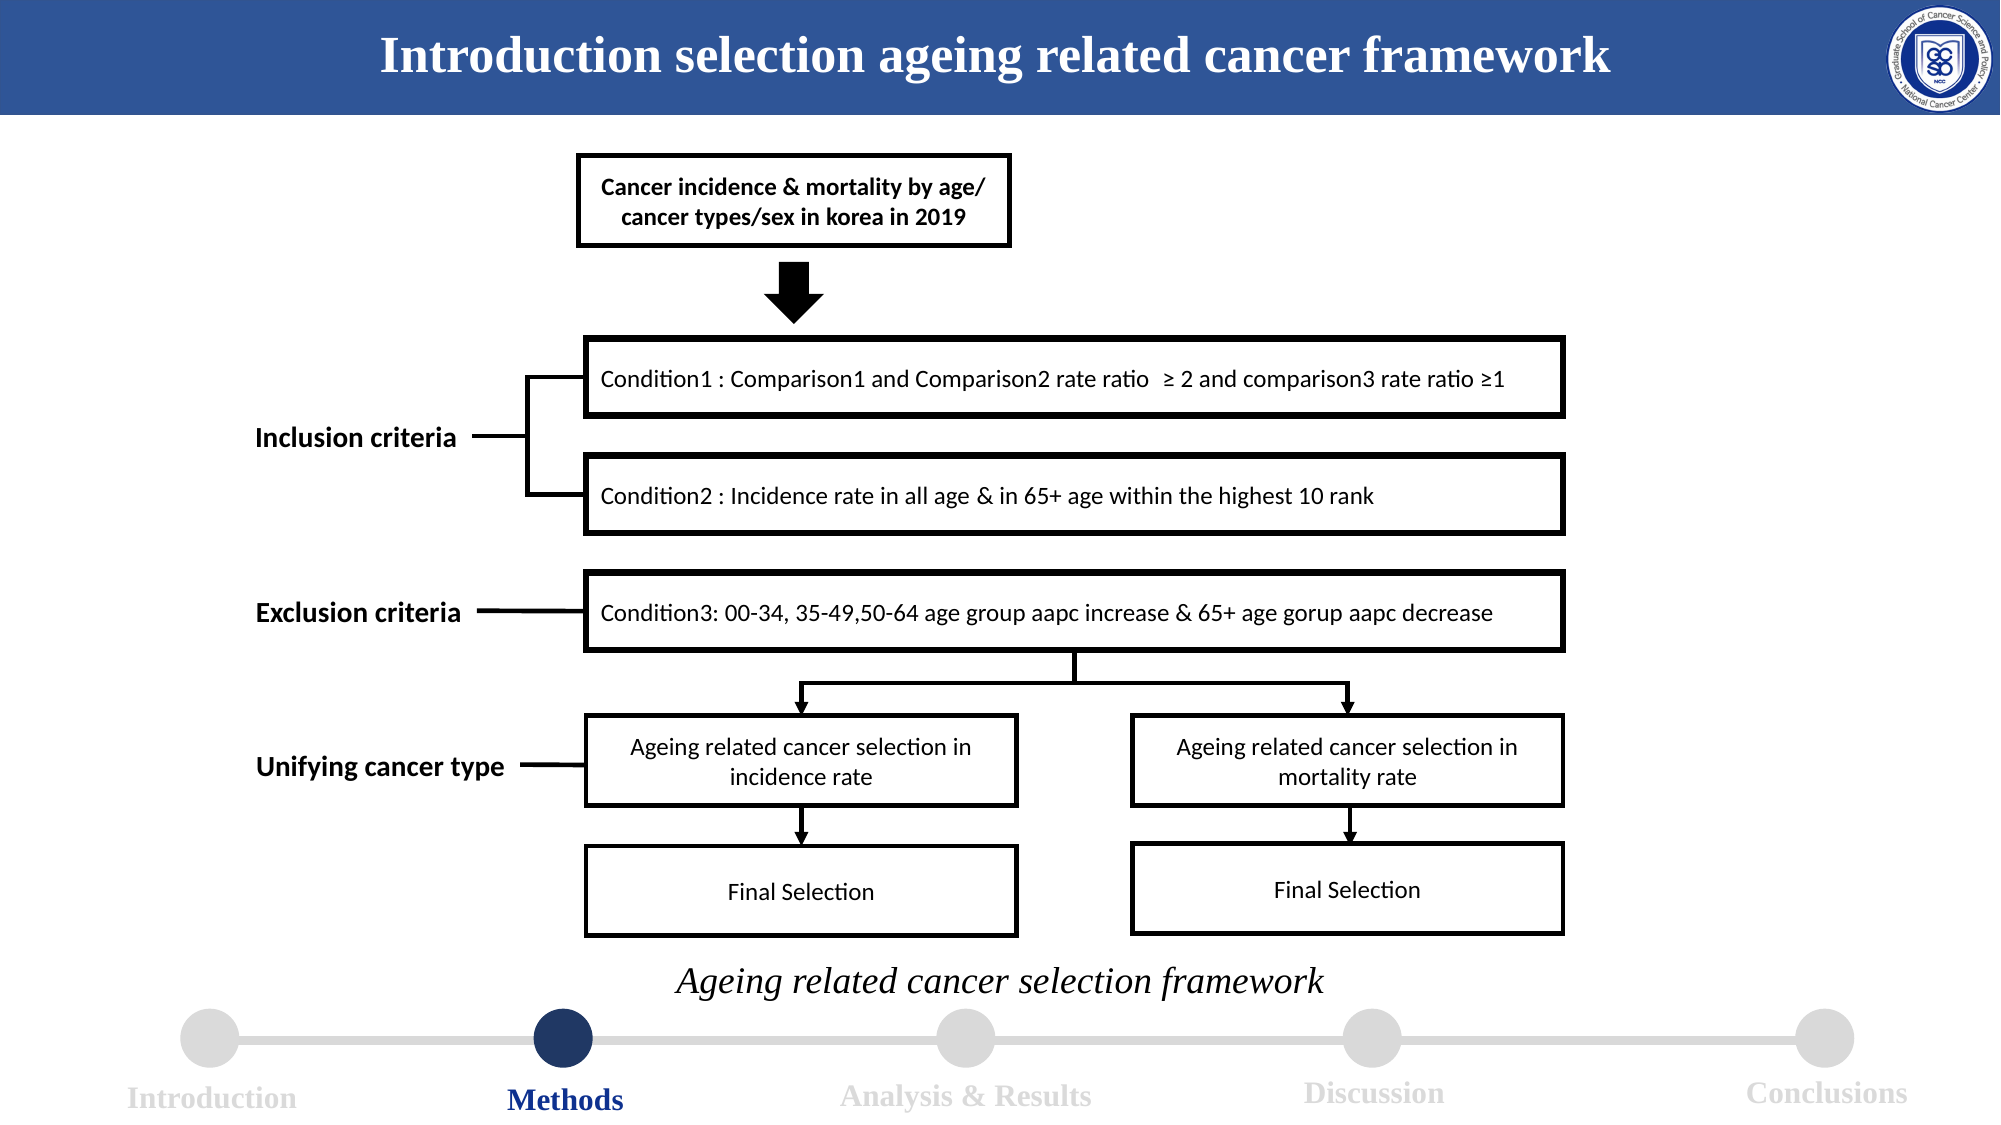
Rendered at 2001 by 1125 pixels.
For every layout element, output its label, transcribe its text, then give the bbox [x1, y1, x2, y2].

picture [1886, 5, 1993, 113]
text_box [180, 1008, 1855, 1068]
text_box Introduction [112, 1069, 313, 1123]
text_box Introduction selection ageing related cancer framework [345, 12, 1646, 90]
text_box Discussion [1288, 1068, 1460, 1118]
text_box Conclusions [1731, 1065, 1923, 1118]
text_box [239, 155, 1564, 936]
text_box Analysis & Results [824, 1068, 1108, 1120]
text_box Methods [492, 1072, 639, 1125]
text_box Ageing related cancer selection framework [500, 948, 1501, 1008]
text_box [0, 0, 2000, 115]
